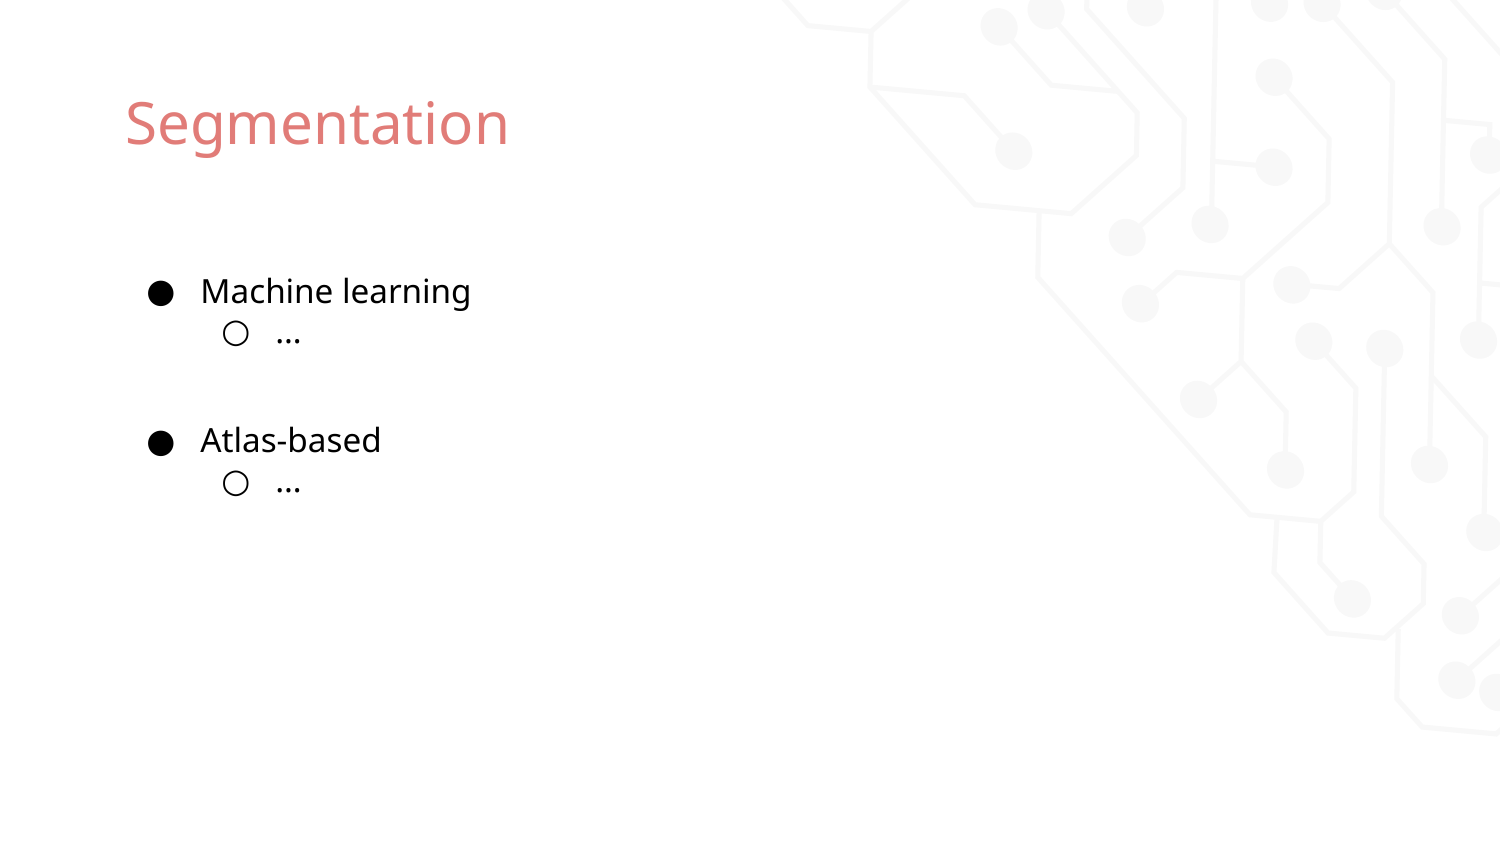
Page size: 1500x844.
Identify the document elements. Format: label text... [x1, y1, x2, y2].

list Machine learning … Atlas-based … [110, 255, 1002, 721]
title Segmentation [110, 71, 933, 166]
